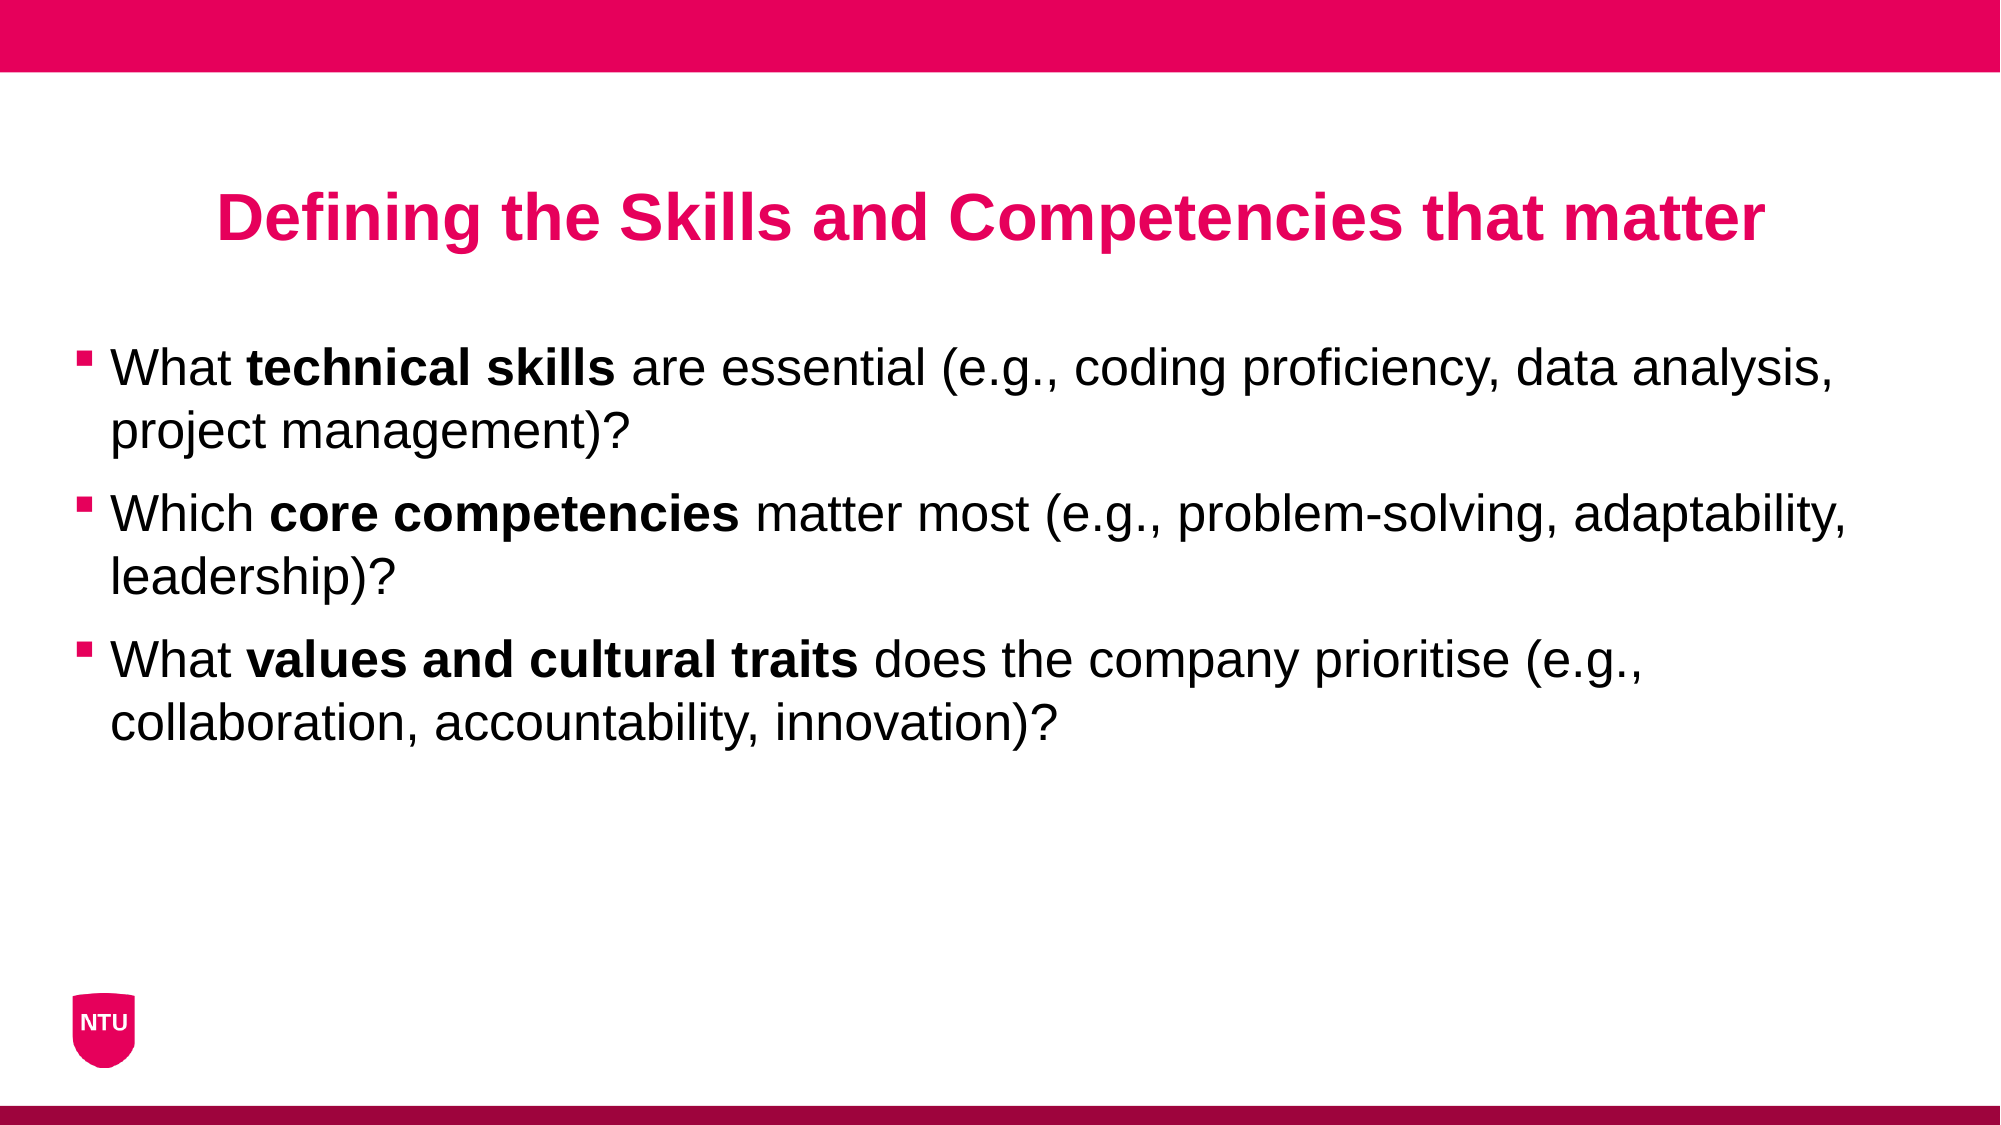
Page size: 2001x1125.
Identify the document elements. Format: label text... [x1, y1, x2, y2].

title Defining the Skills and Competencies that matter [72, 131, 1928, 296]
list What technical skills are essential (e.g., coding proficiency, data analysis, project management)? Which core competencies matter most (e.g., problem-solving, adaptability, leadership)? What values and cultural traits does the company prioritise (e.g., collaboration, accountability, innovation)? [72, 326, 1928, 935]
